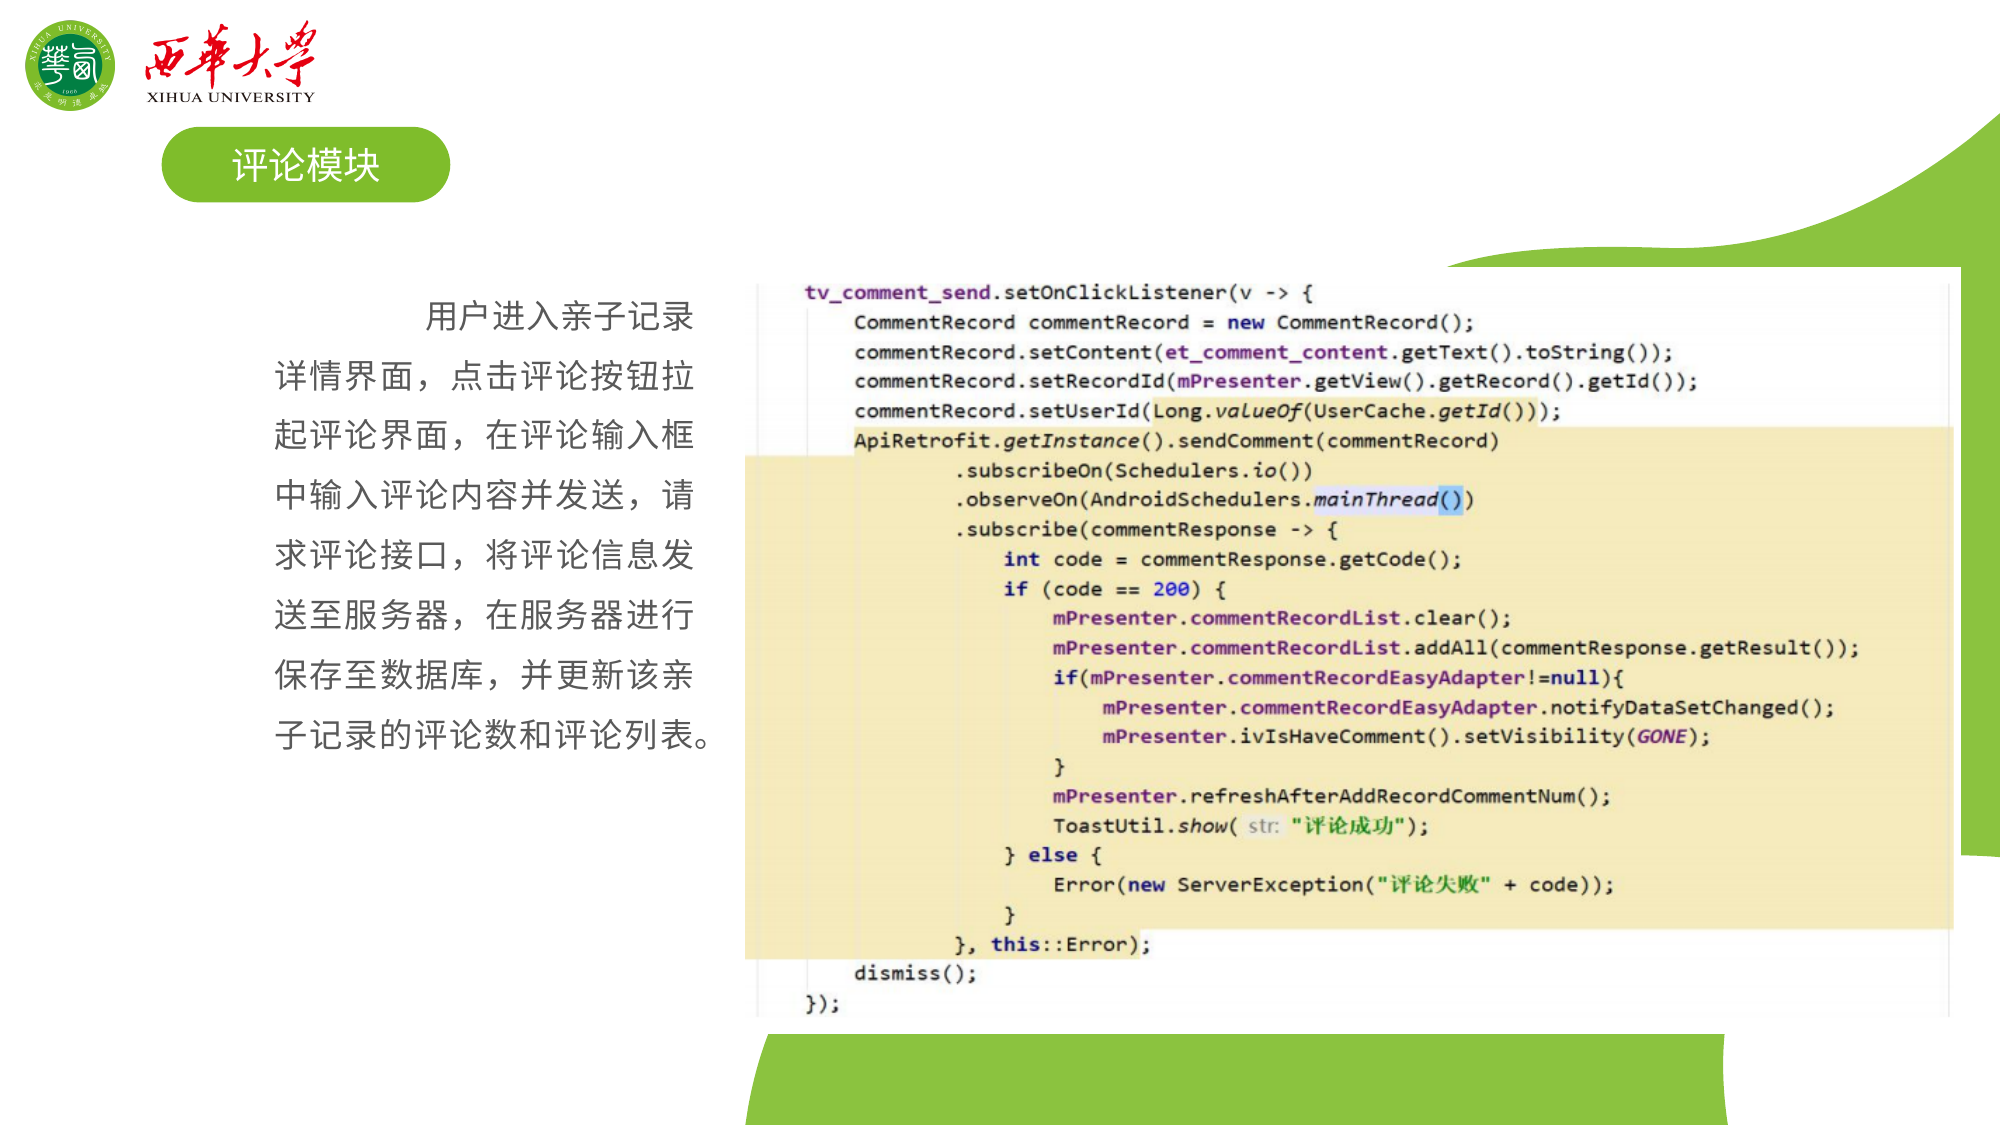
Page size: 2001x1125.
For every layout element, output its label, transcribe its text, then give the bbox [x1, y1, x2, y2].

text_box 用户进入亲子记录详情界面，点击评论按钮拉起评论界面，在评论输入框中输入评论内容并发送，请求评论接口，将评论信息发送至服务器，在服务器进行保存至数据库，并更新该亲子记录的评论数和评论列表。 [259, 267, 710, 762]
text_box [744, 1034, 1730, 1125]
text_box 评论模块 [160, 125, 452, 204]
picture [745, 267, 1961, 1034]
picture [0, 4, 344, 127]
text_box [1443, 111, 2000, 859]
